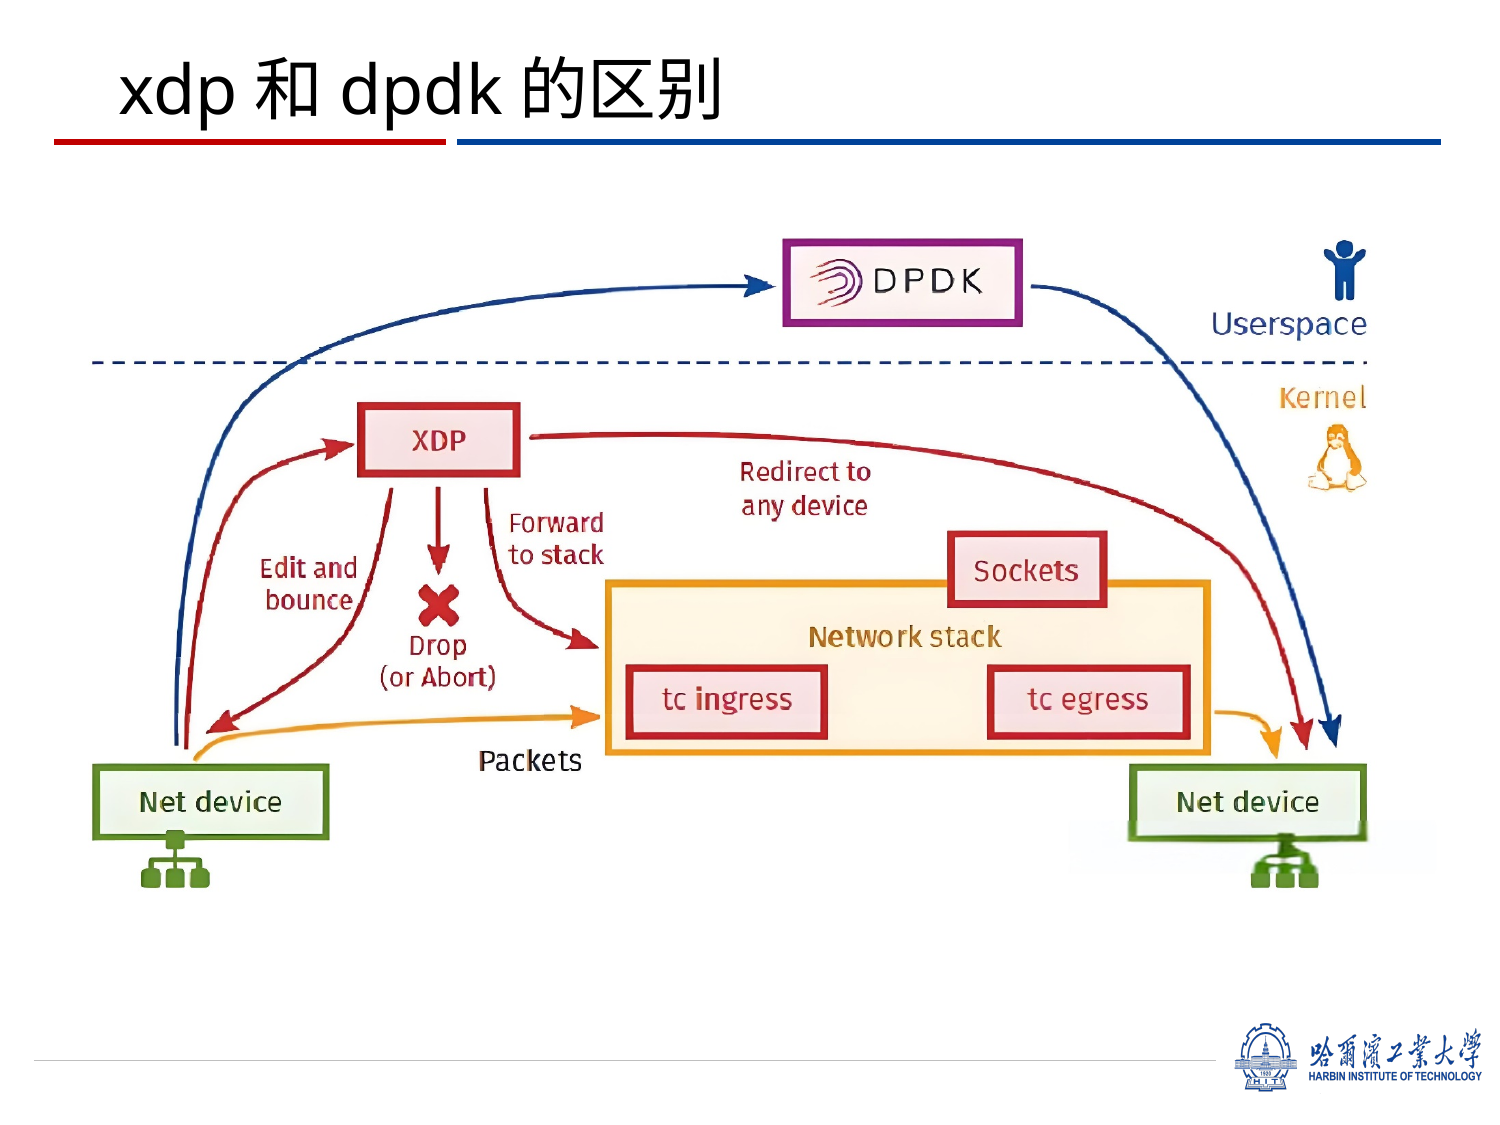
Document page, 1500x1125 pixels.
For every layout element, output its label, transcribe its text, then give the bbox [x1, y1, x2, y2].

picture [1204, 1023, 1482, 1094]
title xdp和dpdk的区别 [103, 32, 1397, 138]
picture [0, 170, 1473, 941]
